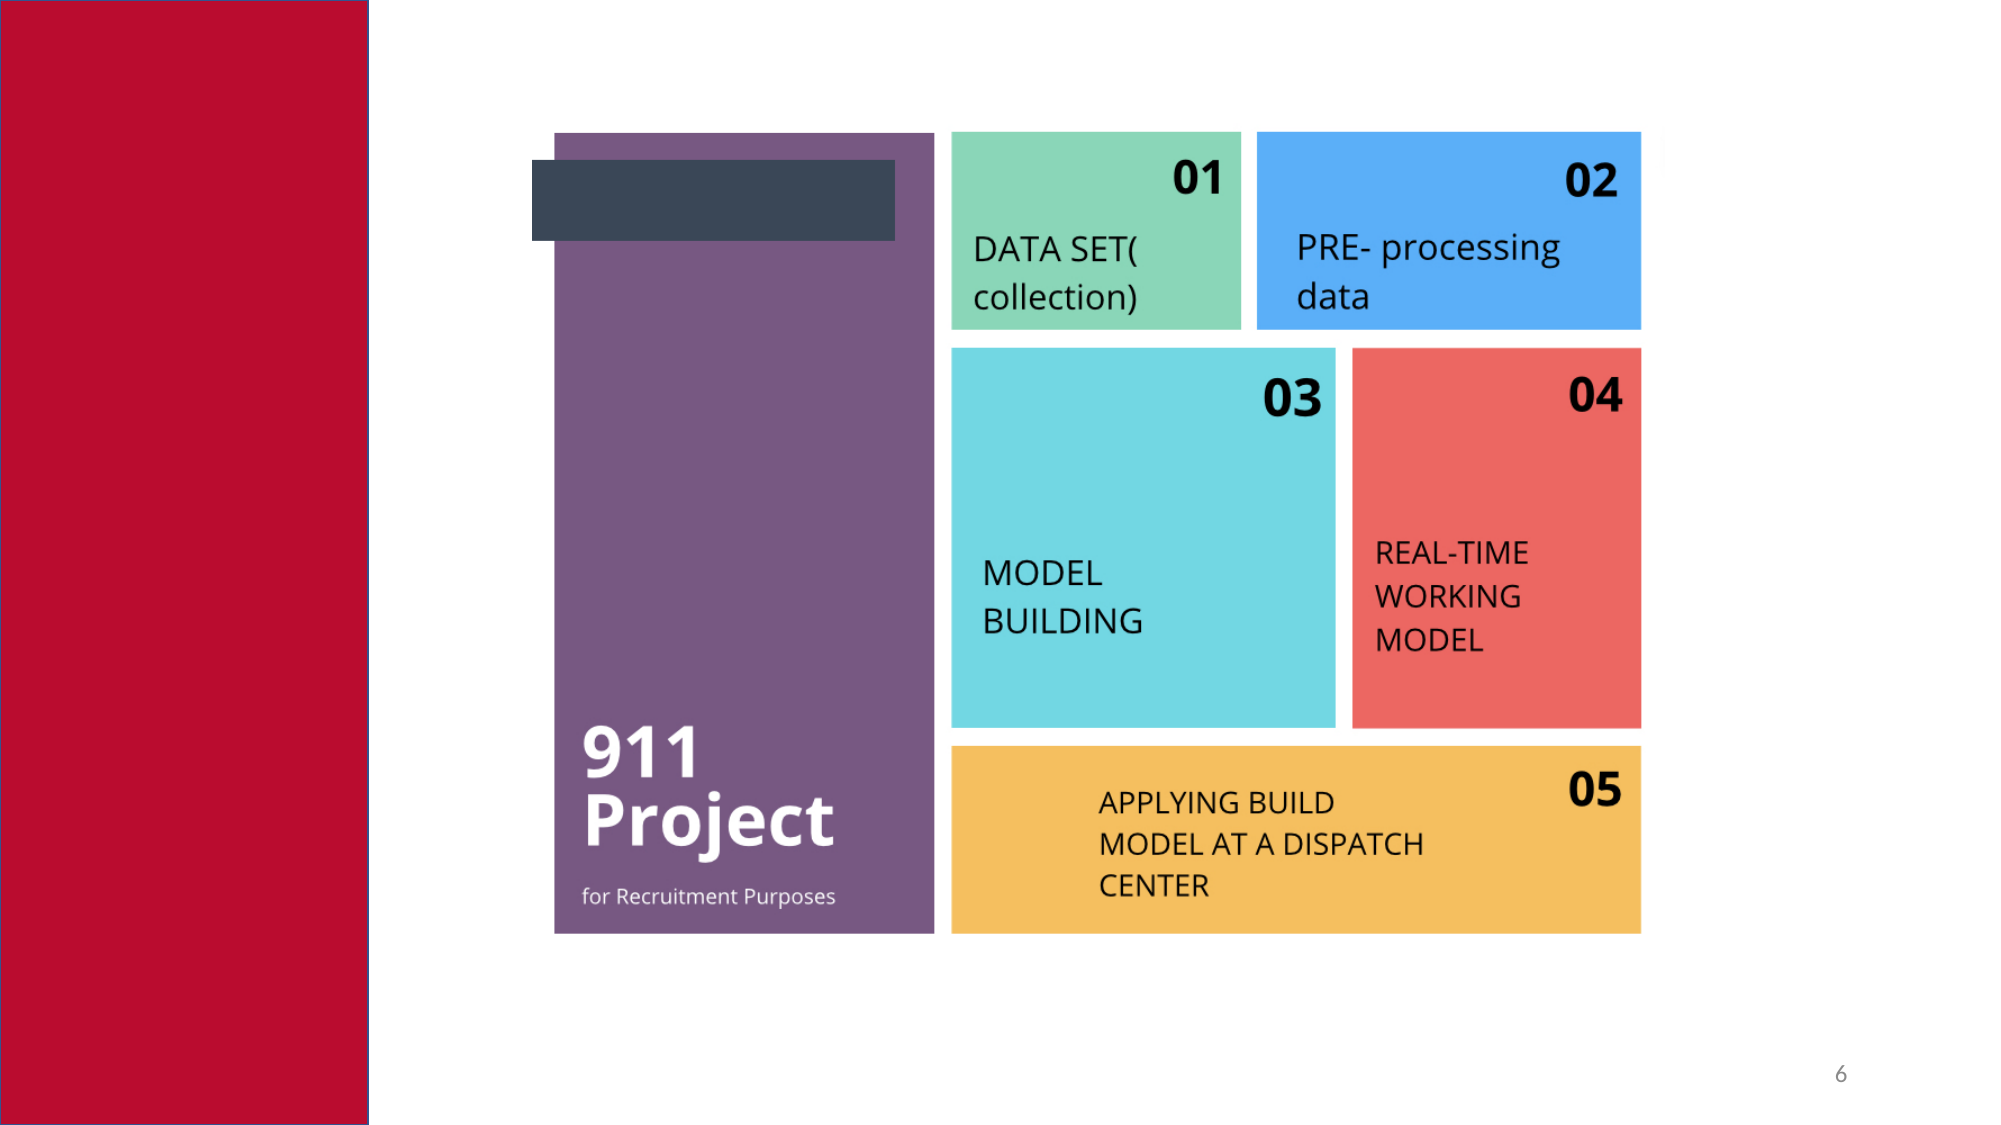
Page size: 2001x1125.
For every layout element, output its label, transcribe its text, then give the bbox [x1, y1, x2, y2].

text_box Hugging Face Model [369, 39, 1756, 174]
picture [532, 106, 1665, 963]
text_box [0, 0, 369, 1125]
slide_number 6 [1412, 1042, 1863, 1103]
